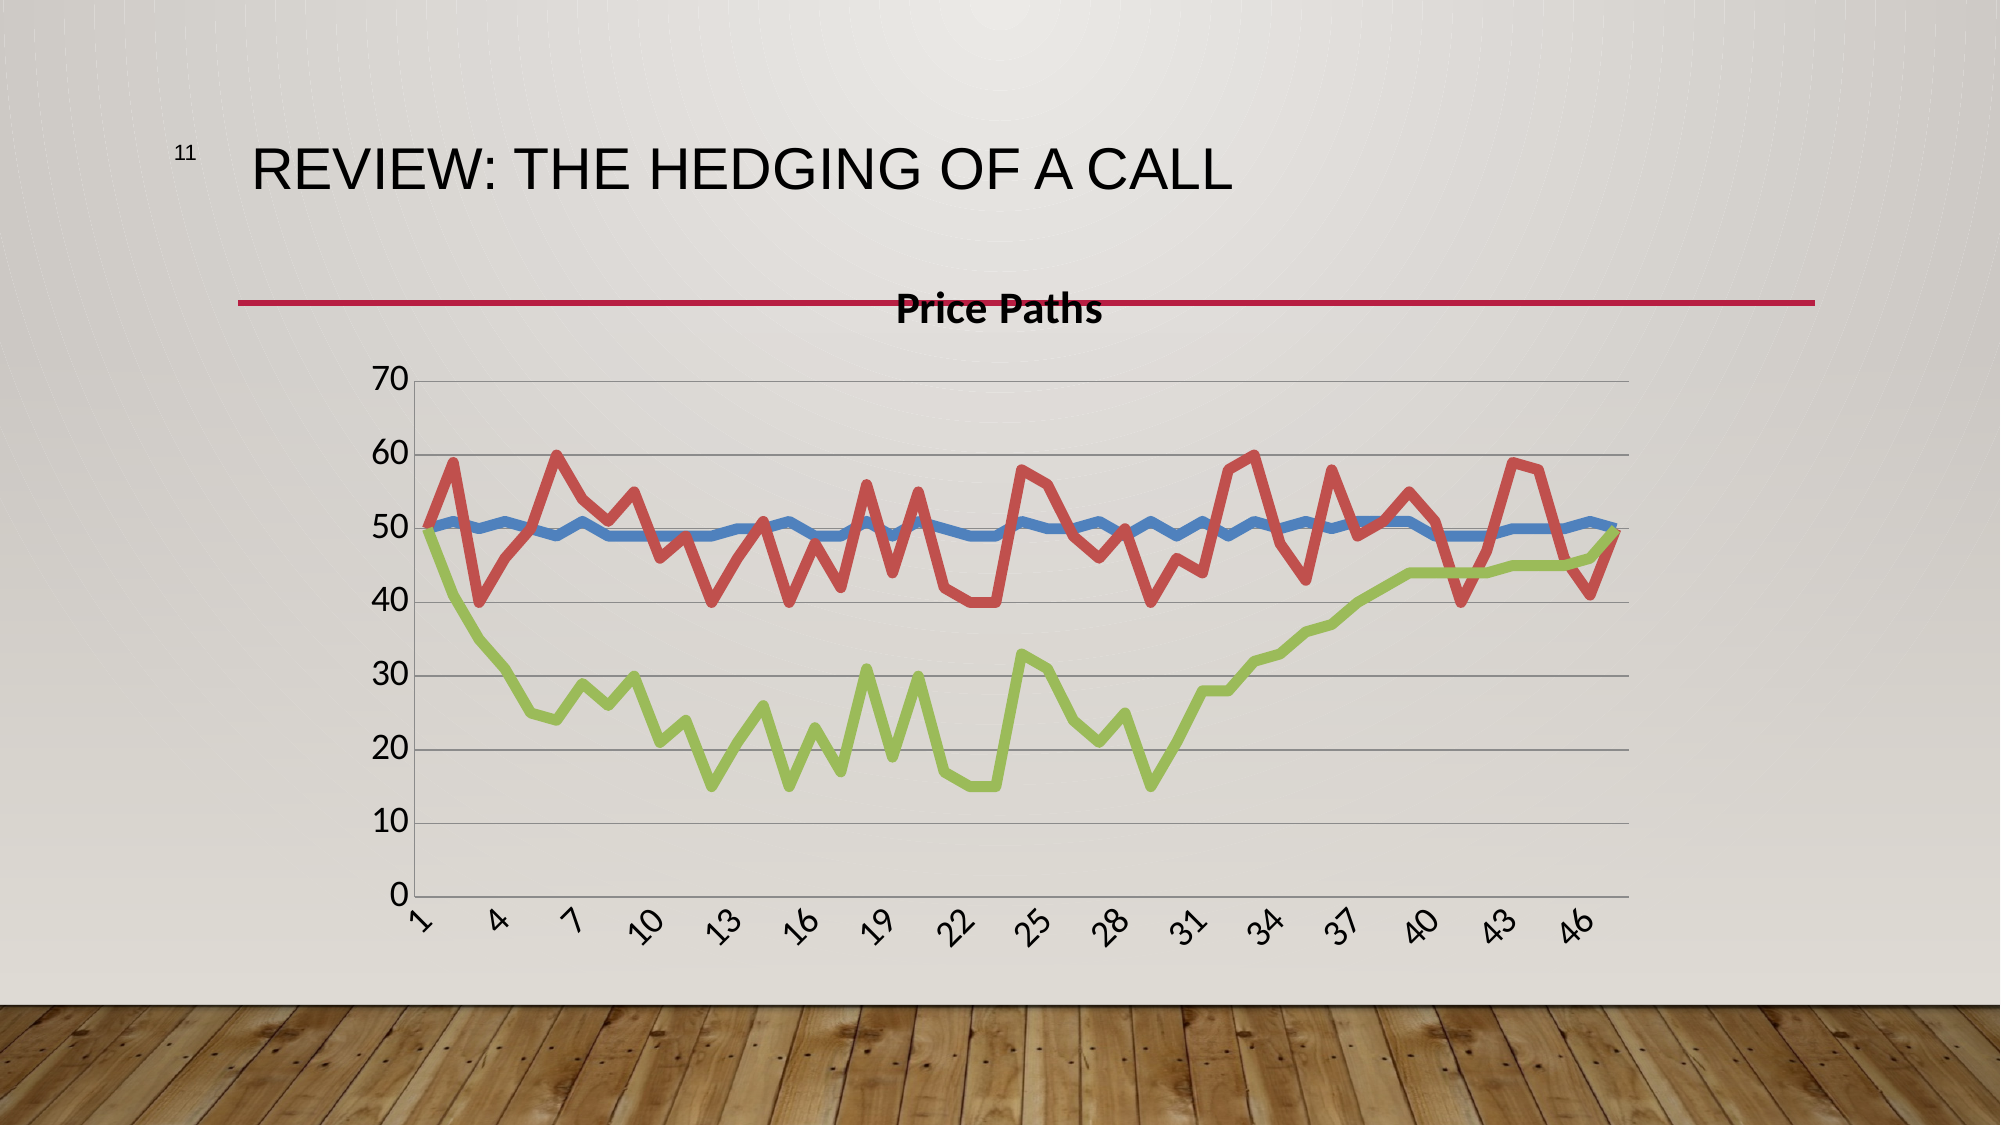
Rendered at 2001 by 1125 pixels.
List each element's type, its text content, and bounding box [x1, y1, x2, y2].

chart [344, 253, 1656, 971]
picture [0, 1005, 2000, 1125]
title Review: The hedging of a call [238, 131, 1814, 305]
slide_number 11 [78, 131, 212, 214]
